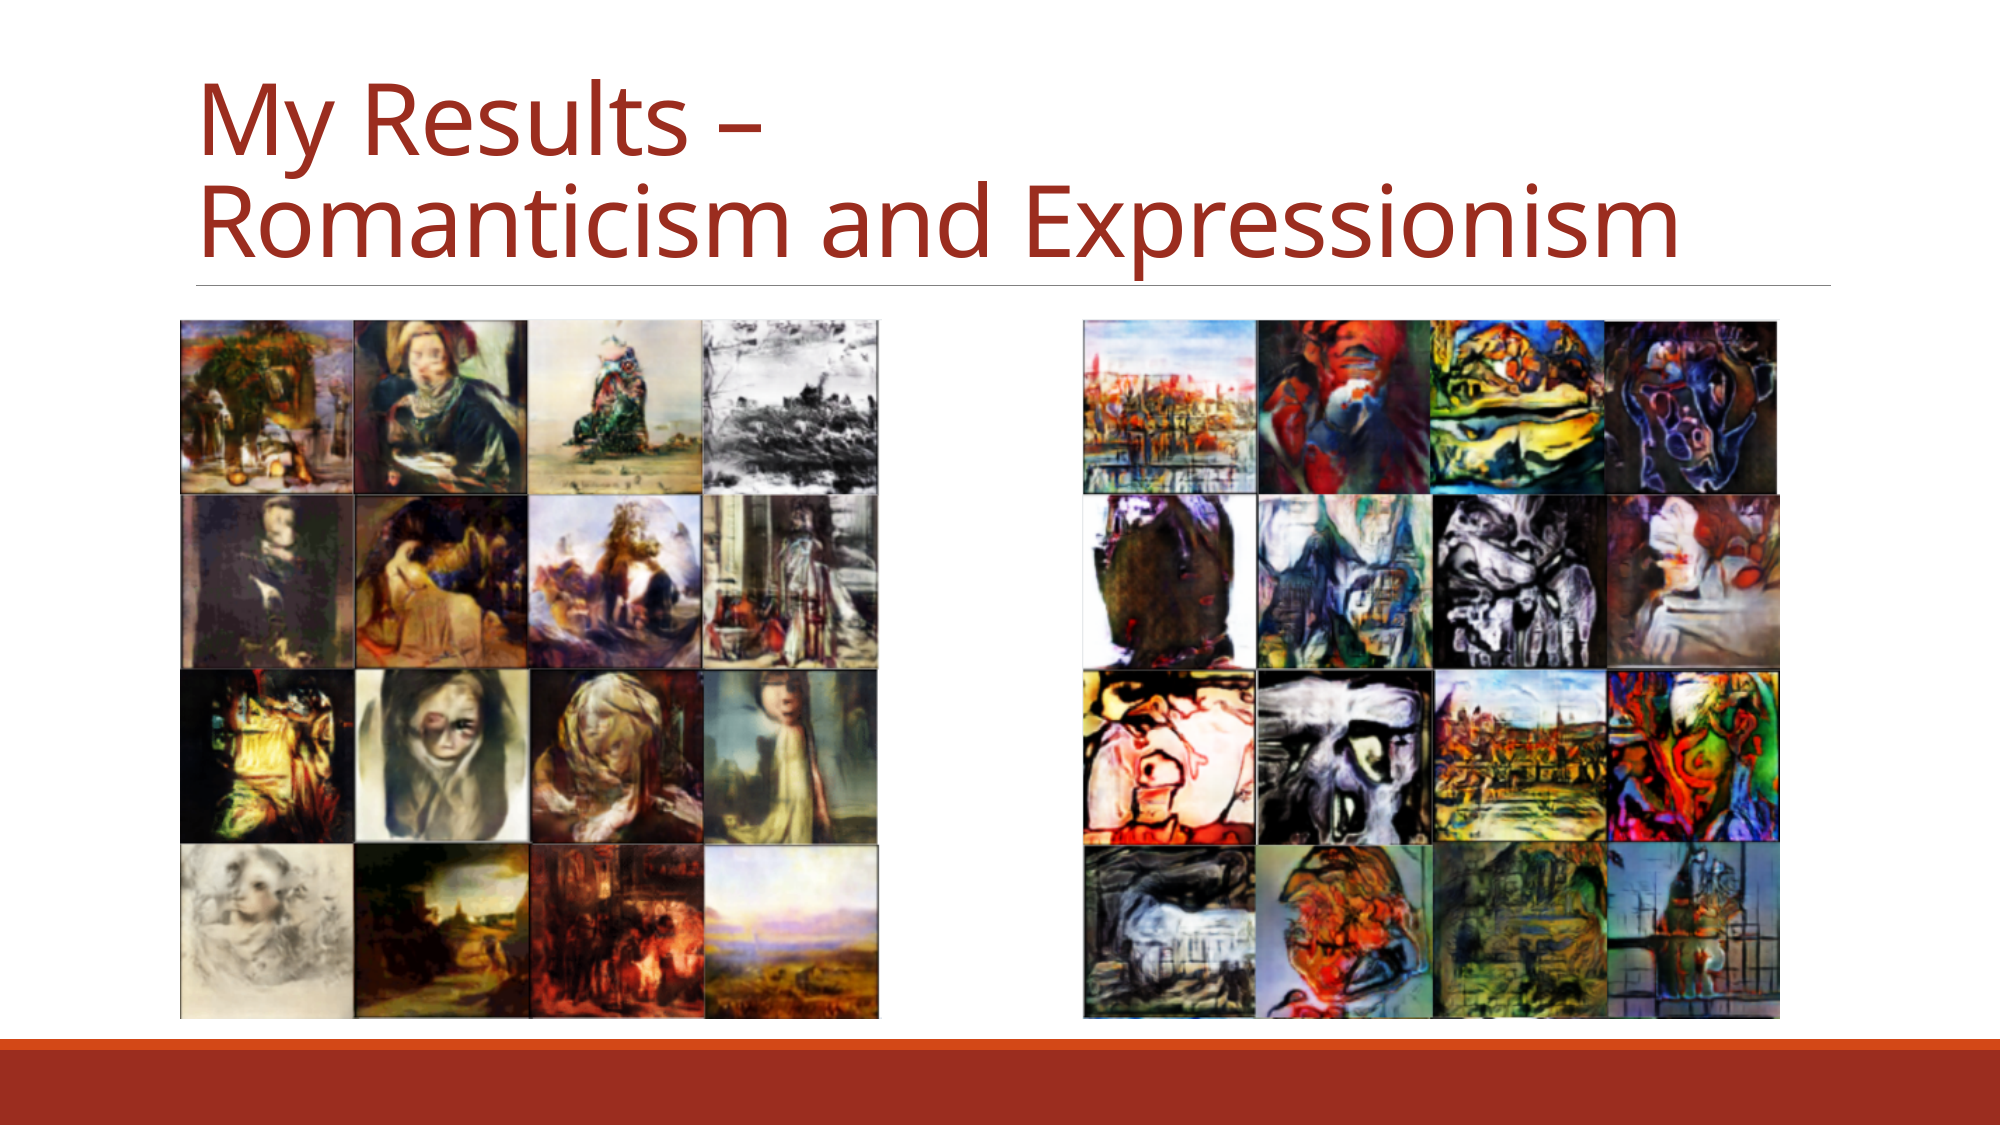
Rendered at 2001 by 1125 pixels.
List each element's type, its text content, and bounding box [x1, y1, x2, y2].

picture [1082, 318, 1780, 1020]
title My Results – Romanticism and Expressionism [180, 47, 1830, 285]
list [179, 318, 883, 1020]
